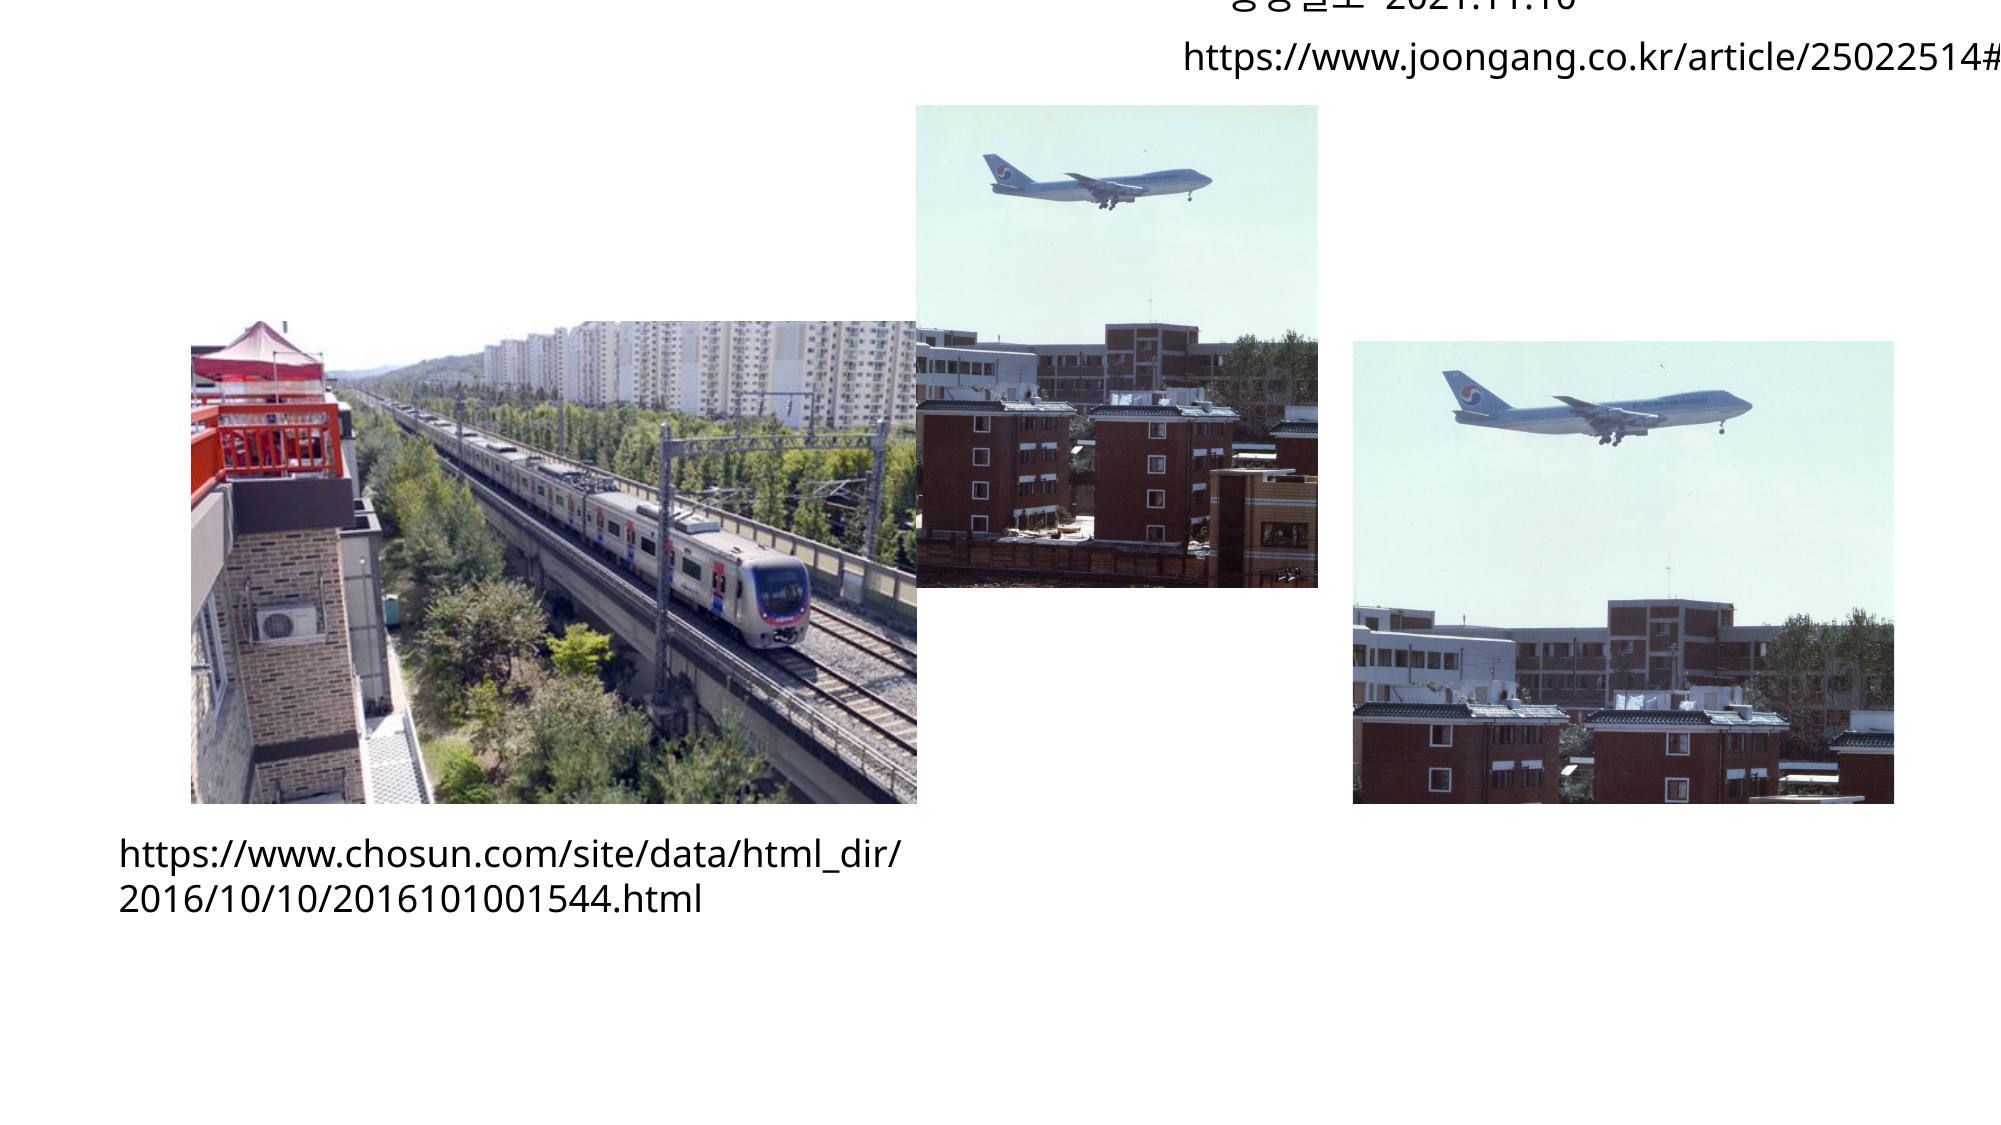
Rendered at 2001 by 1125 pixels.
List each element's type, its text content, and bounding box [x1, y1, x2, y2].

picture [191, 105, 1318, 804]
text_box https://www.joongang.co.kr/article/25022514#home [1167, 25, 2000, 86]
text_box 중앙일보 2021.11.10 [1212, 0, 1592, 25]
text_box https://www.chosun.com/site/data/html_dir/2016/10/10/2016101001544.html [103, 822, 1104, 928]
picture [1352, 341, 1895, 804]
